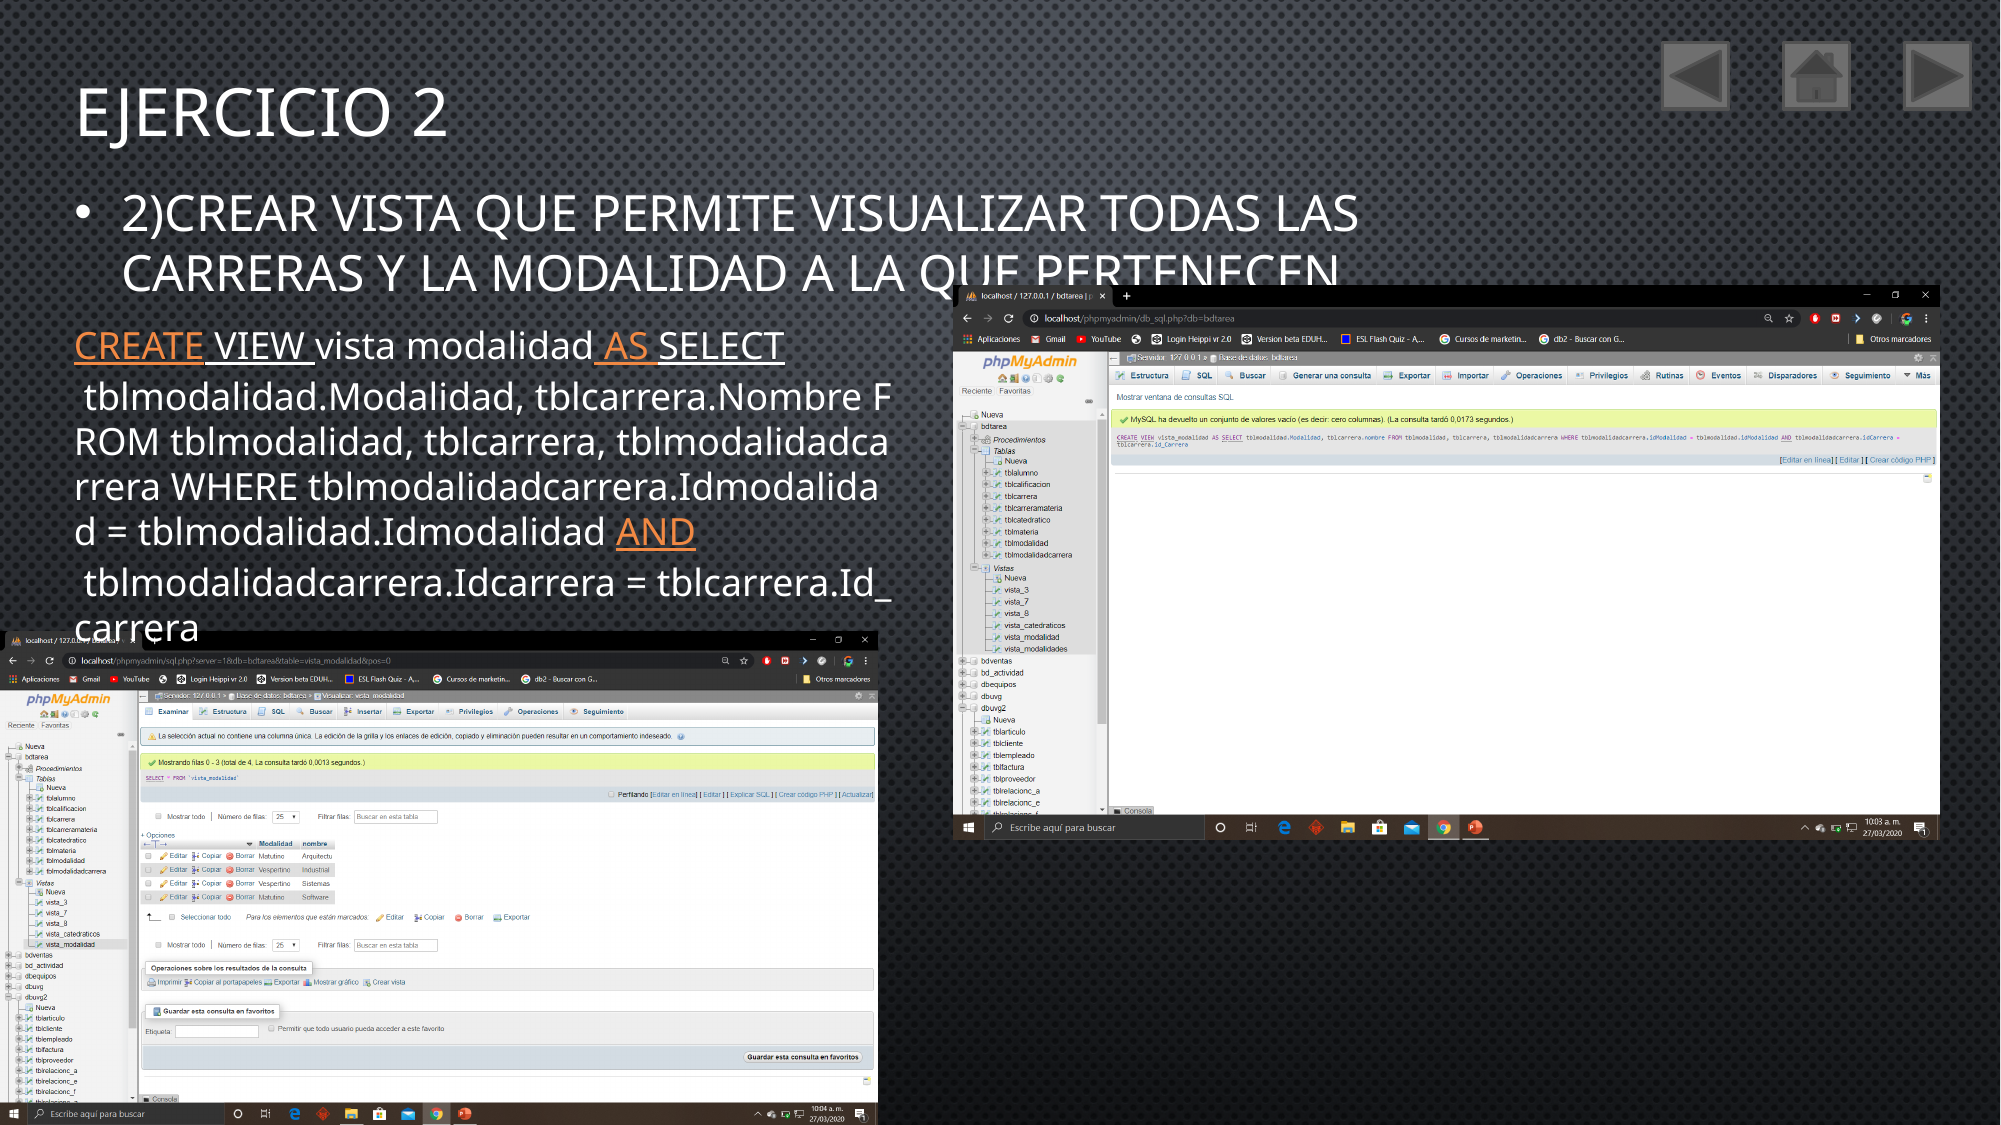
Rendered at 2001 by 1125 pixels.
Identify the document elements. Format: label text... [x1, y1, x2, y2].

text_box 2)Crear vista que permite visualizar todas las carreras y la modalidad a la que pertenecen. [59, 169, 1445, 315]
text_box CREATE VIEW vista modalidad AS SELECT tblmodalidad.Modalidad, tblcarrera.Nombre FROM tblmodalidad, tblcarrera, tblmodalidadcarrera WHERE tblmodalidadcarrera.Idmodalidad = tblmodalidad.Idmodalidad AND tblmodalidadcarrera.Idcarrera = tblcarrera.Id_carrera [59, 314, 910, 656]
picture [953, 285, 1940, 840]
picture [0, 631, 878, 1125]
title Ejercicio 2 [59, 49, 1685, 170]
text_box [1782, 41, 1851, 111]
text_box [1661, 41, 1730, 111]
text_box [1903, 41, 1972, 111]
